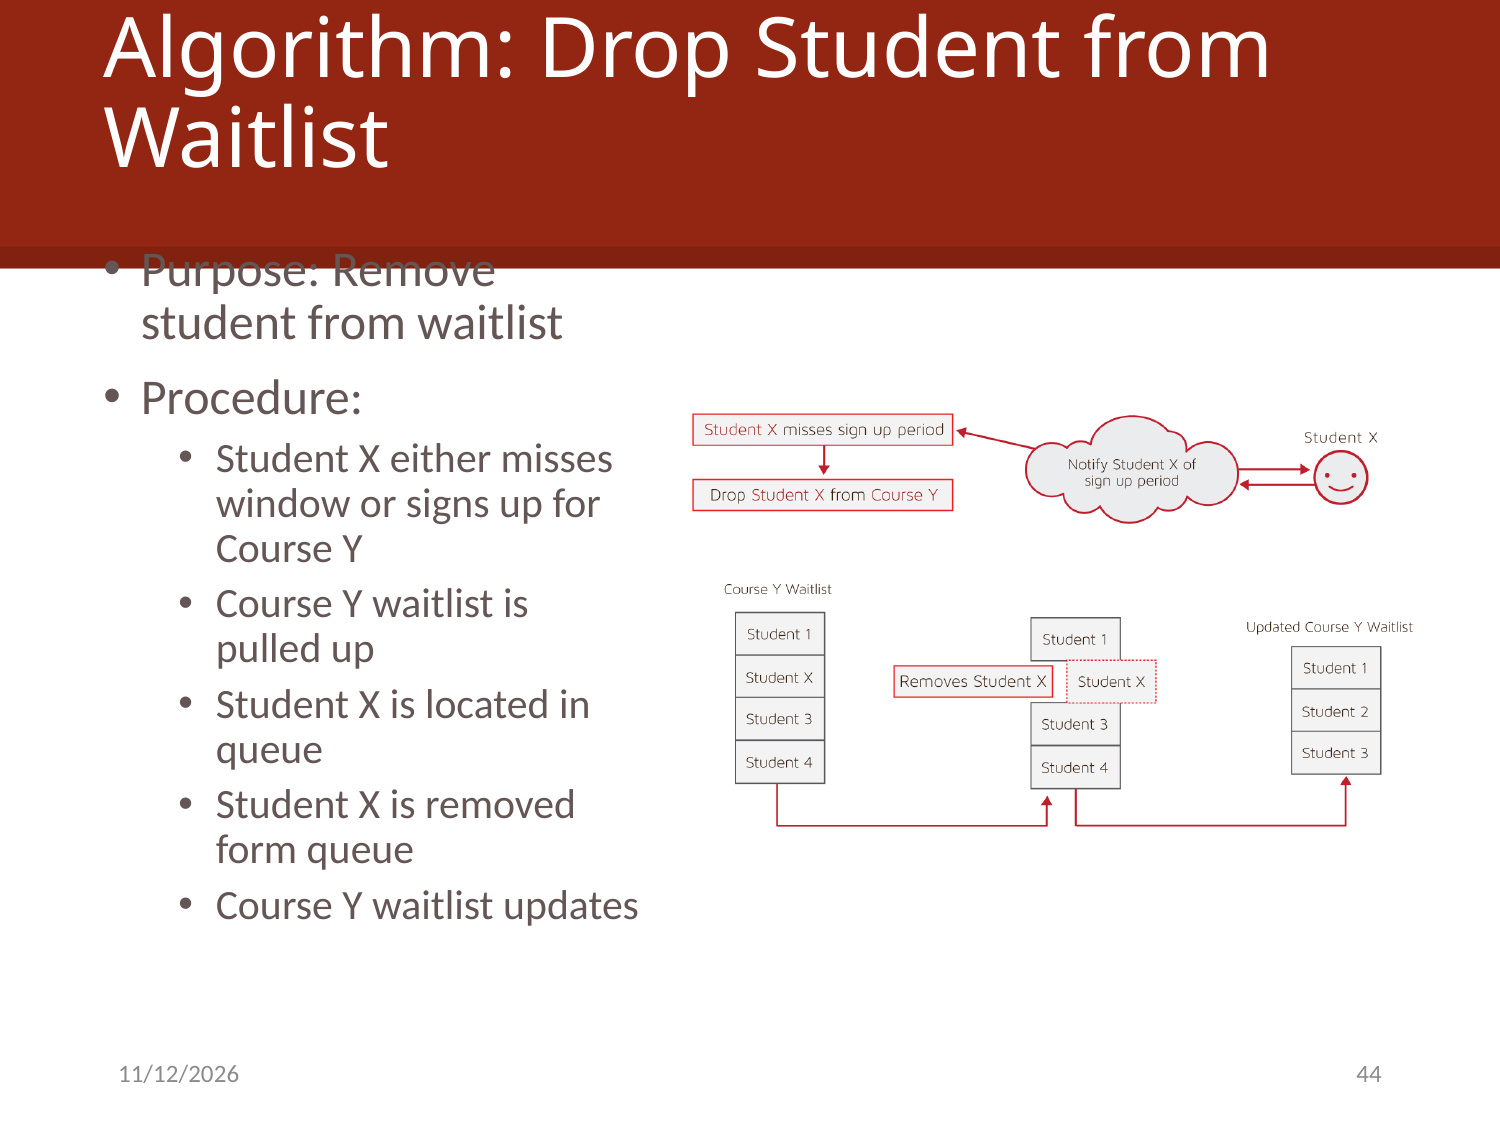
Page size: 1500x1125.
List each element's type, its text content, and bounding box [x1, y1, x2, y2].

title Algorithm: Drop Student from Waitlist [88, 0, 1427, 205]
picture [0, 0, 1500, 1125]
slide_number 44 [1059, 1042, 1397, 1103]
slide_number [103, 1042, 441, 1103]
list Purpose: Remove student from waitlist Procedure: Student X either misses window or signs up for Course Y Course Y waitlist is pulled up Student X is located in queue Student X is removed form queue Course Y waitlist updates [88, 235, 659, 1019]
